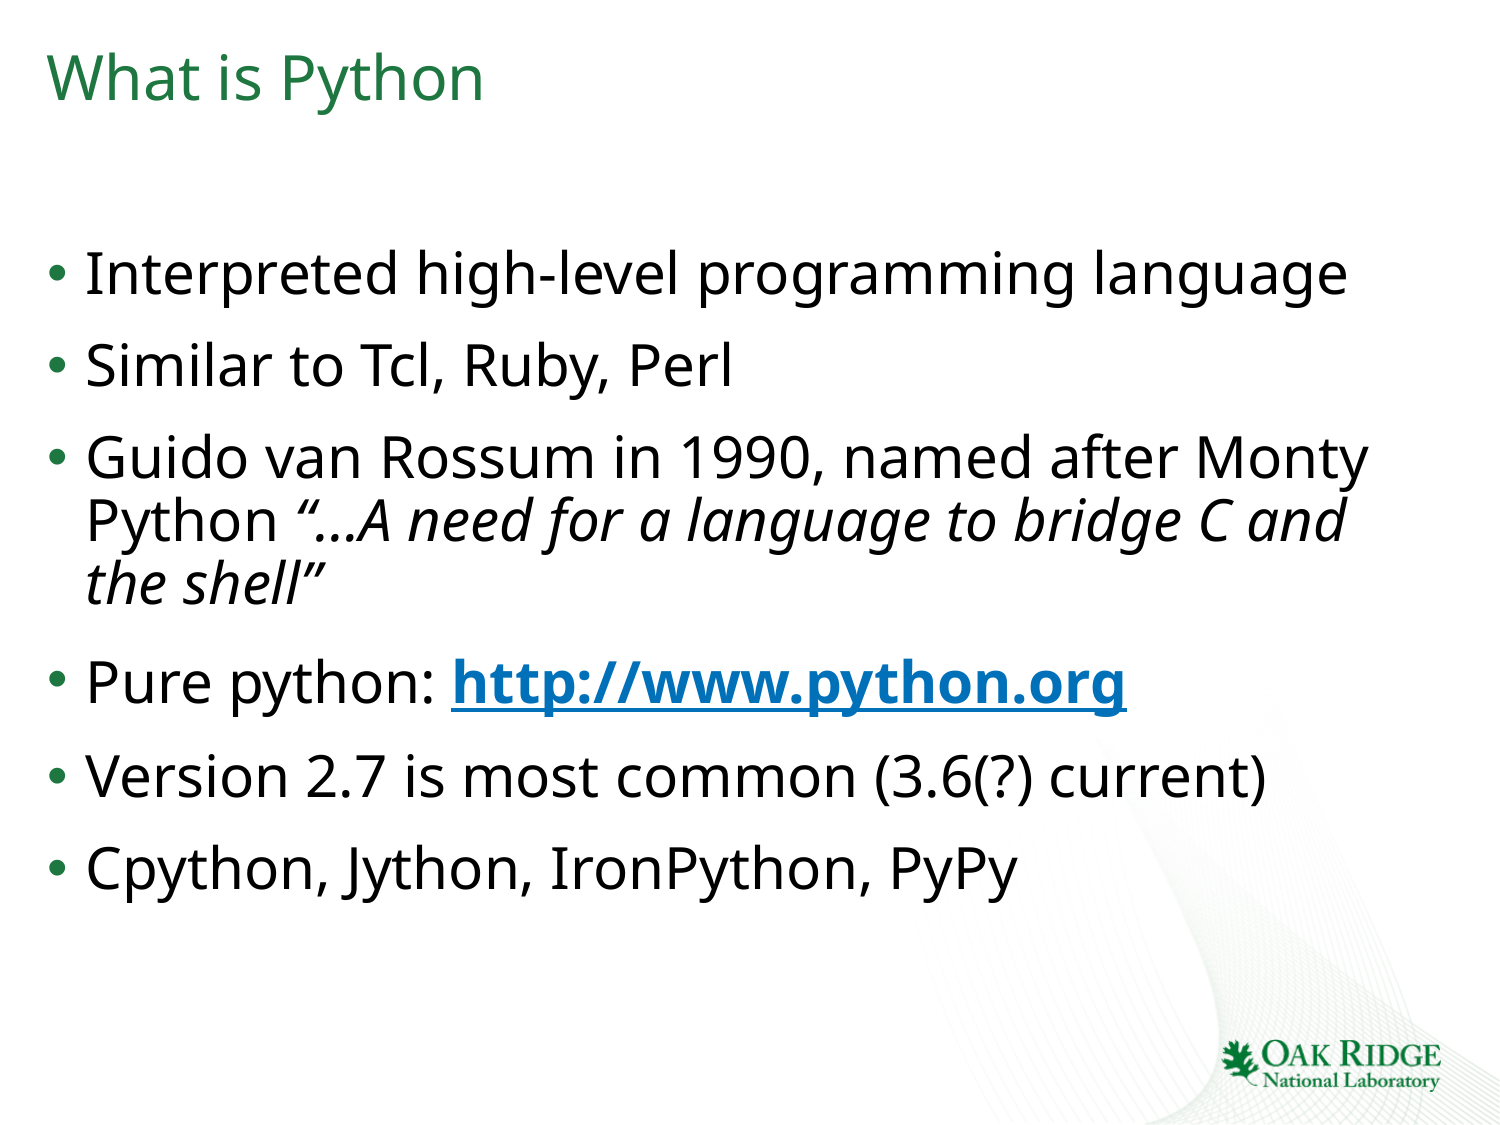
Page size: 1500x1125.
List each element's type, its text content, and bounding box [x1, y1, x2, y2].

title What is Python [31, 41, 1449, 122]
list Interpreted high-level programming language Similar to Tcl, Ruby, Perl Guido van Rossum in 1990, named after Monty Python “…A need for a language to bridge C and the shell” Pure python: http://www.python.org Version 2.7 is most common (3.6(?) current) Cpython, Jython, IronPython, PyPy [33, 236, 1451, 925]
picture [833, 297, 1500, 1125]
